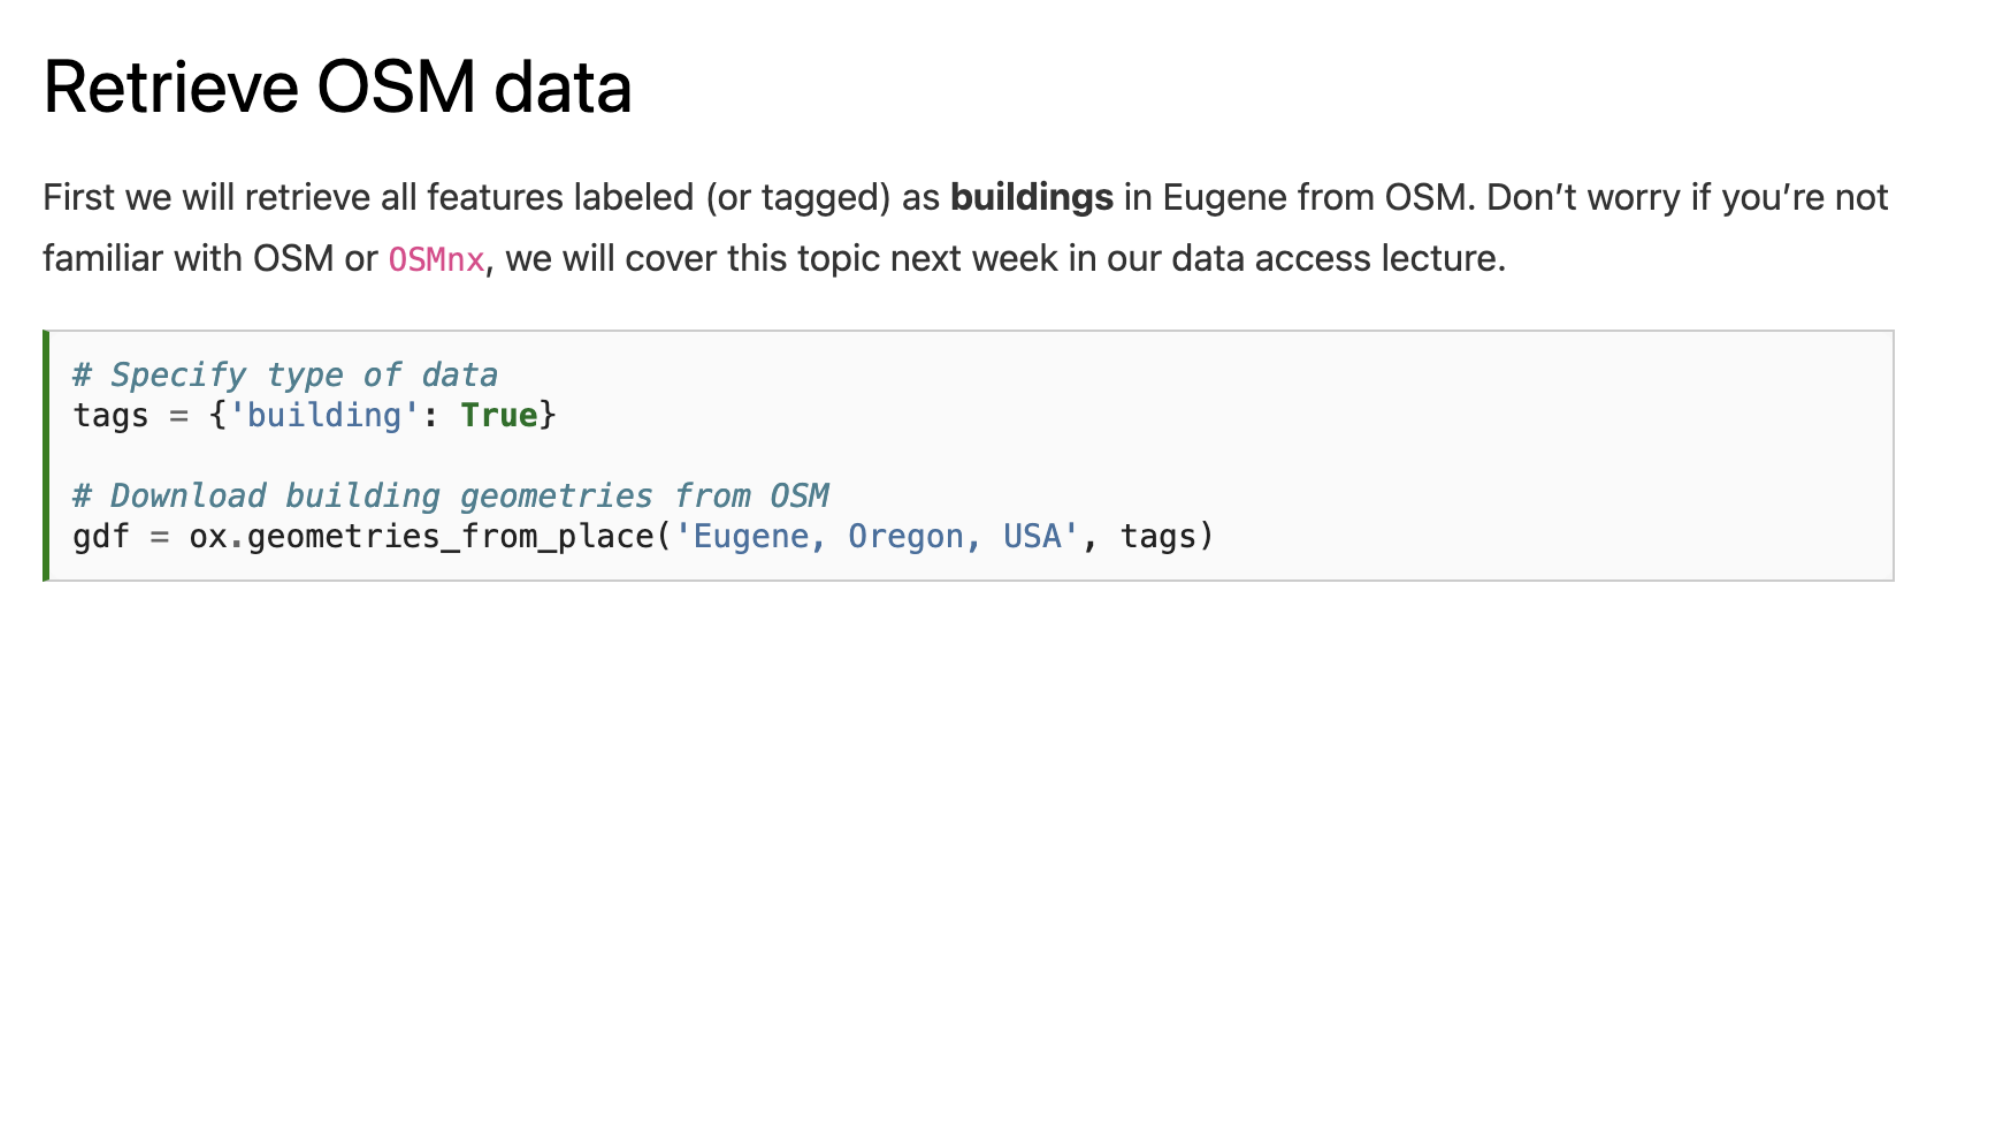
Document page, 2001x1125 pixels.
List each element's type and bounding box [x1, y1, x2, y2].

picture [0, 0, 1972, 613]
